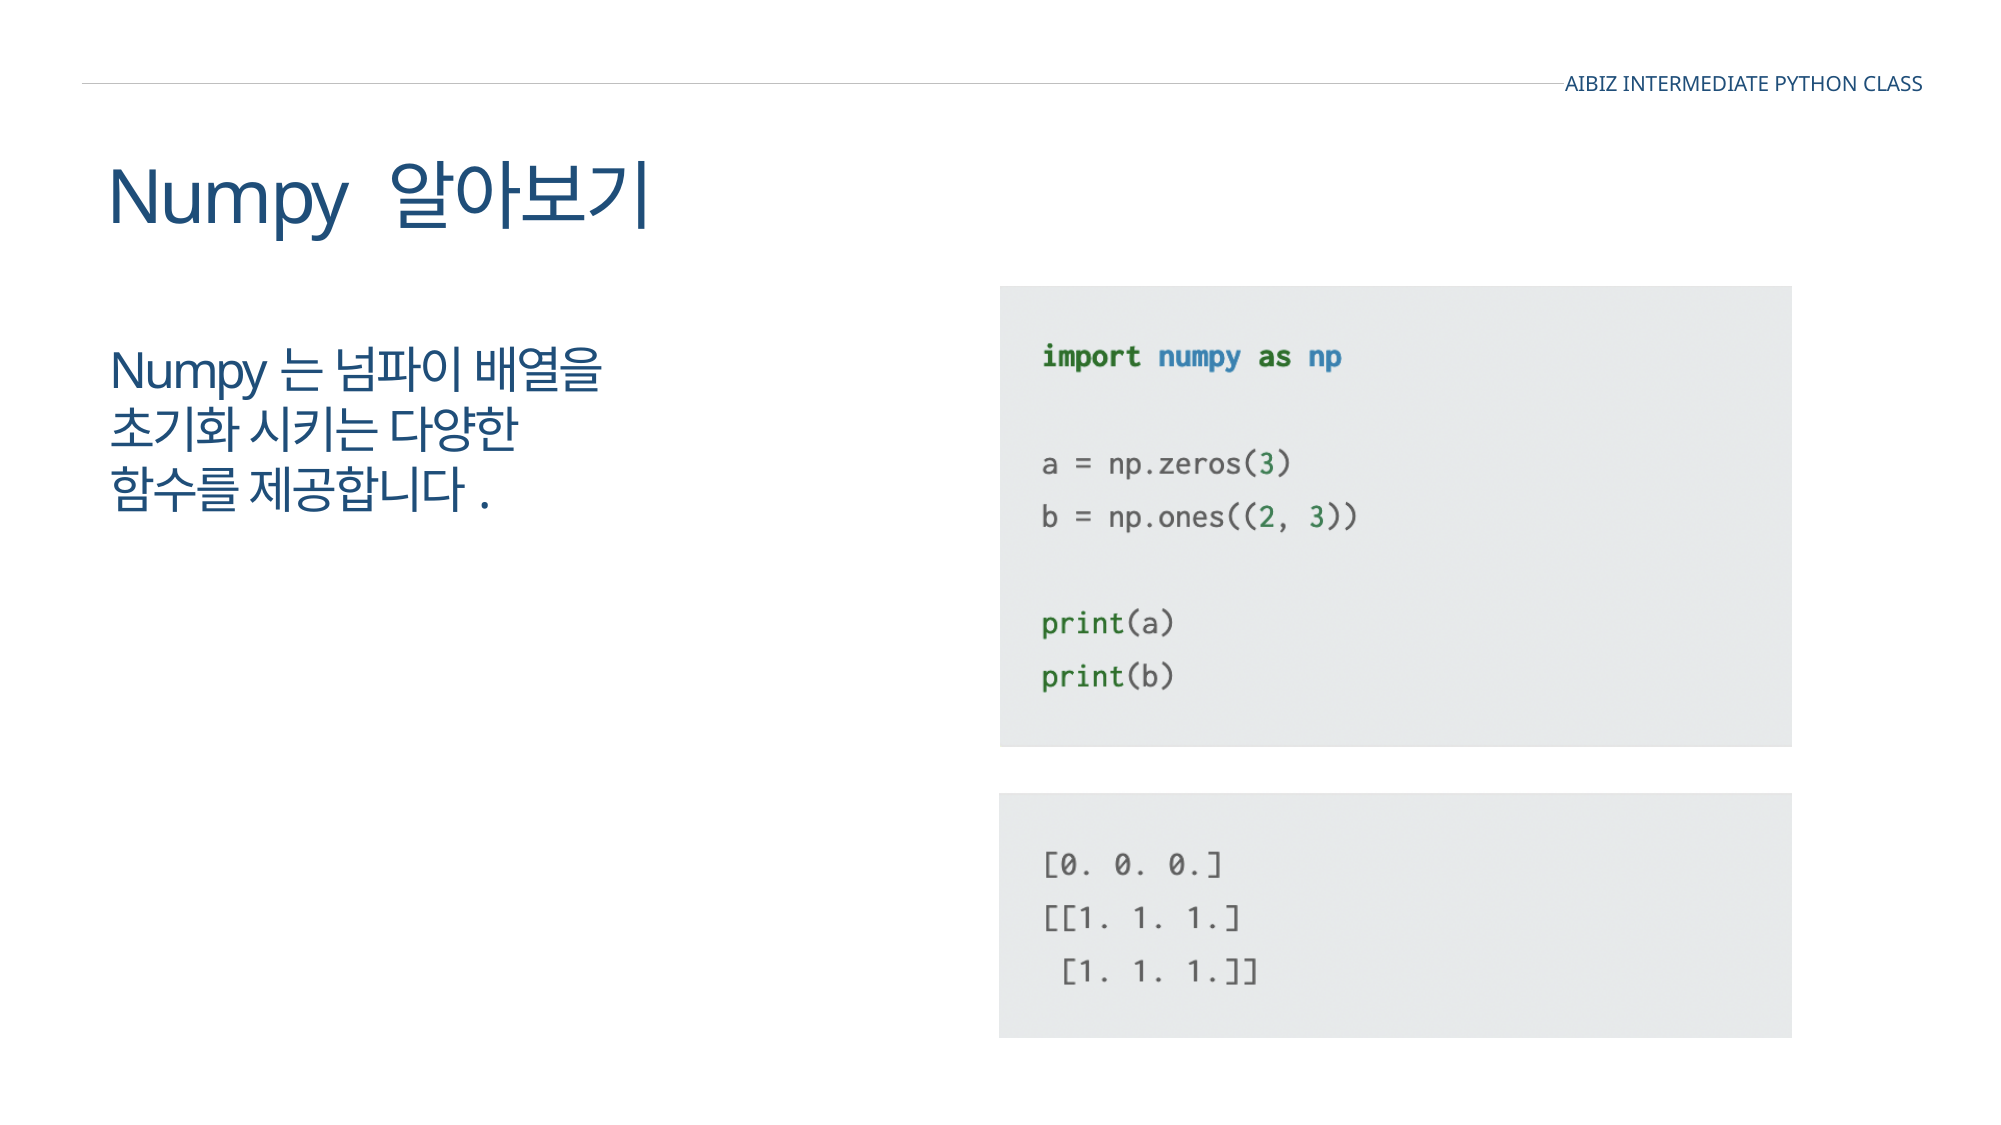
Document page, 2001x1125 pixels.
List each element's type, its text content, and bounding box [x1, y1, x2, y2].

text_box Numpy 알아보기 [91, 141, 669, 247]
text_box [81, 63, 1939, 104]
picture [999, 791, 1792, 1038]
text_box Numpy는 넘파이 배열을 초기화 시키는 다양한 함수를 제공합니다. [94, 331, 1000, 527]
picture [1000, 286, 1792, 747]
